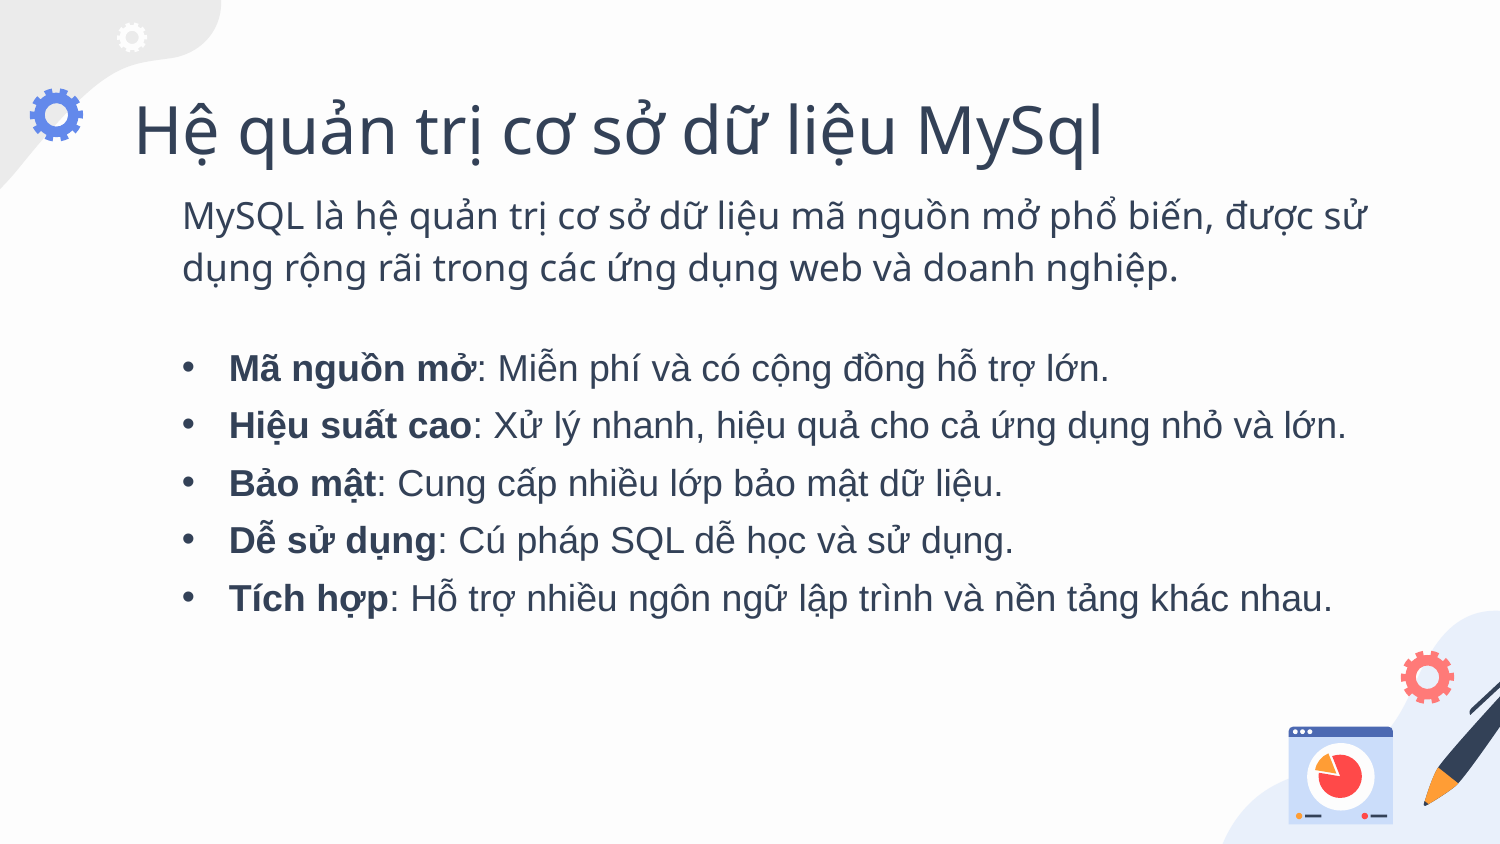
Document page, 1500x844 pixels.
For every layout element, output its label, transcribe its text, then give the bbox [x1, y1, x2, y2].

title Hệ quản trị cơ sở dữ liệu MySql [118, 72, 1382, 167]
subtitle Mã nguồn mở: Miễn phí và có cộng đồng hỗ trợ lớn. Hiệu suất cao: Xử lý nhanh, hiệu quả cho cả ứng dụng nhỏ và lớn. Bảo mật: Cung cấp nhiều lớp bảo mật dữ liệu. Dễ sử dụng: Cú pháp SQL dễ học và sử dụng. Tích hợp: Hỗ trợ nhiều ngôn ngữ lập trình và nền tảng khác nhau. [166, 228, 1411, 734]
subtitle MySQL là hệ quản trị cơ sở dữ liệu mã nguồn mở phổ biến, được sử dụng rộng rãi trong các ứng dụng web và doanh nghiệp. [166, 170, 1420, 304]
